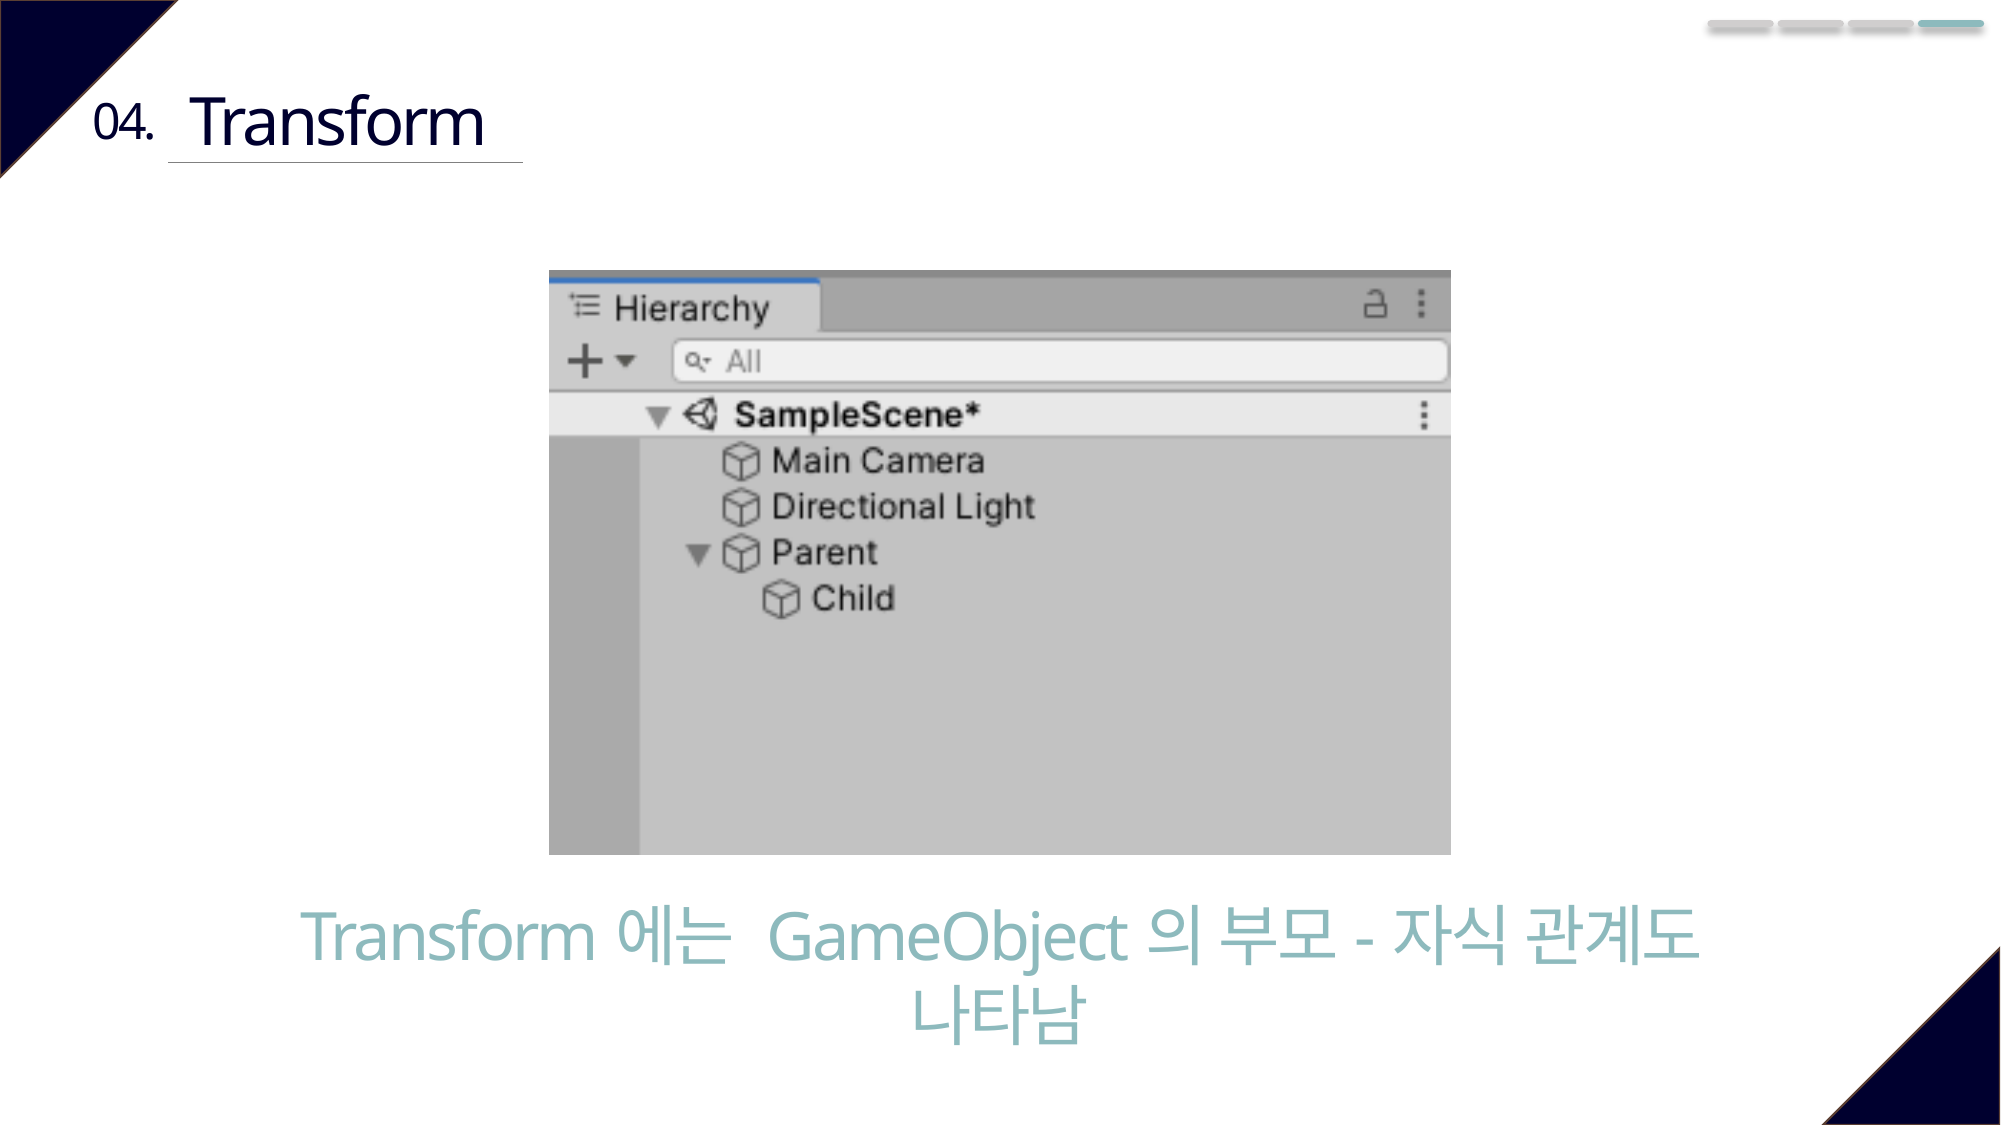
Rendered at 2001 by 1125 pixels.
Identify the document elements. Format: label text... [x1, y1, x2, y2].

text_box Transform [174, 71, 504, 162]
picture [549, 270, 1451, 855]
text_box 04. [78, 81, 172, 157]
text_box Transform에는 GameObject의 부모-자식 관계도 나타남 [201, 885, 1798, 1061]
text_box Transform [174, 163, 504, 167]
